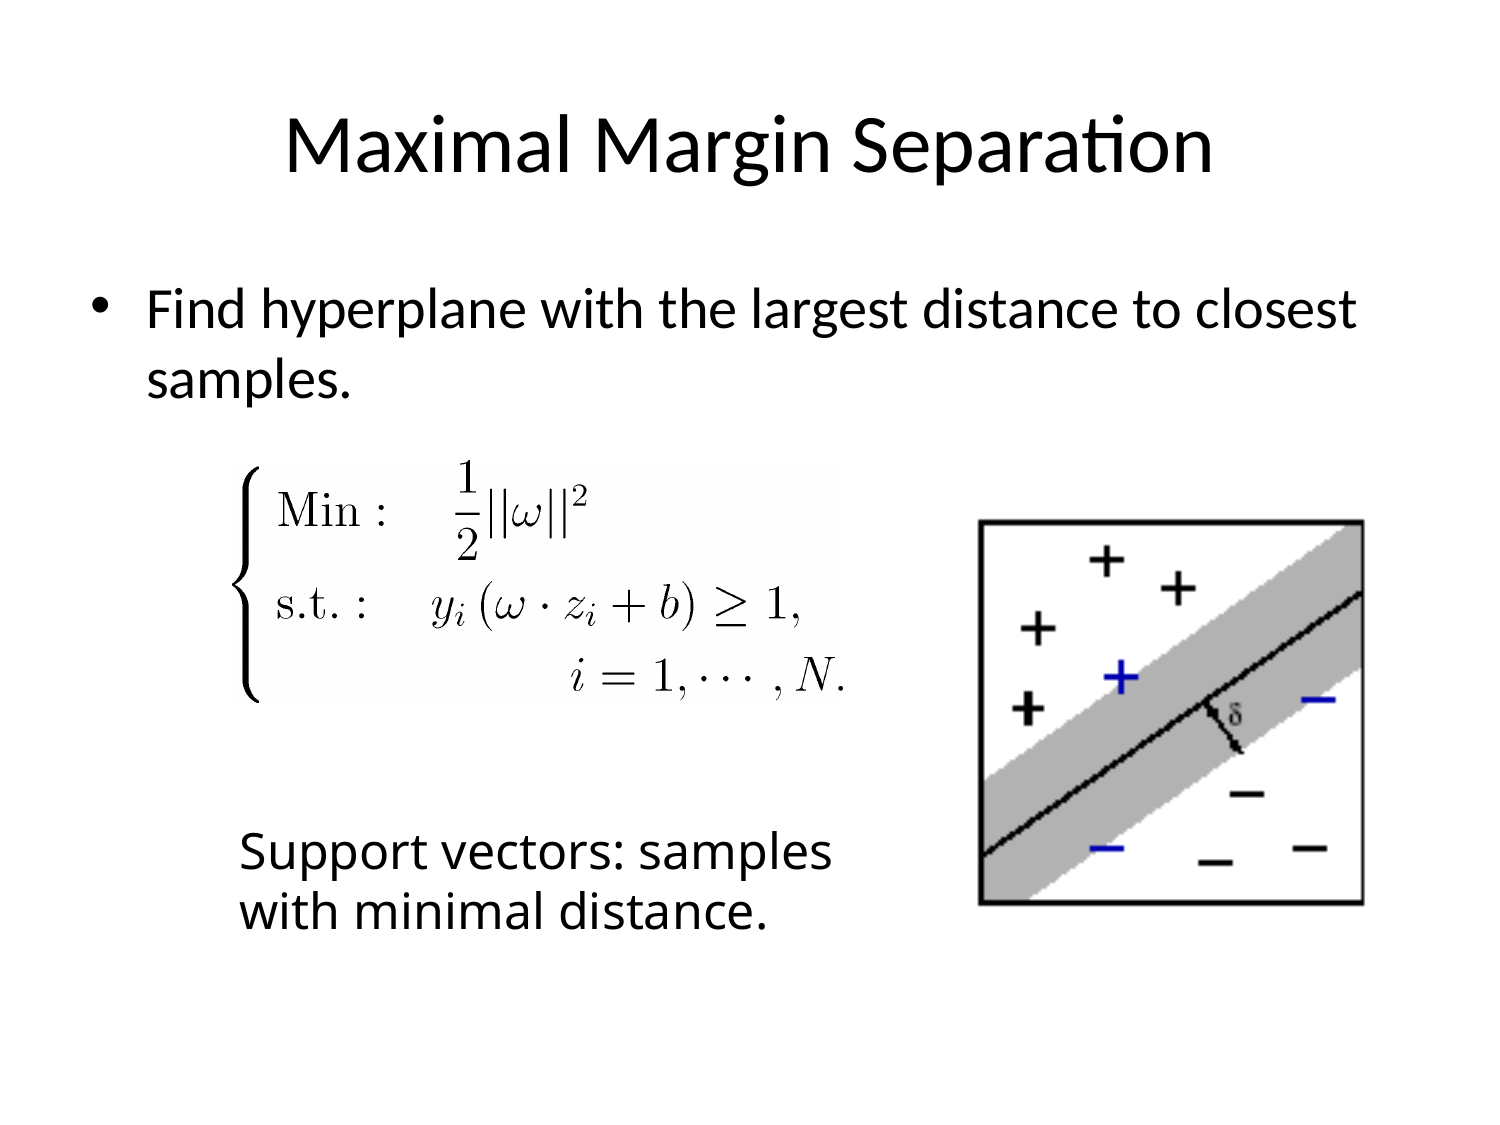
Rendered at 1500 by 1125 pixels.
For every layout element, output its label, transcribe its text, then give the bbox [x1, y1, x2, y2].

picture [962, 512, 1388, 921]
title Maximal Margin Separation [75, 45, 1425, 233]
list Find hyperplane with the largest distance to closest samples. [75, 262, 1425, 449]
text_box Support vectors: samples with minimal distance. [225, 812, 863, 948]
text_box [229, 455, 845, 709]
